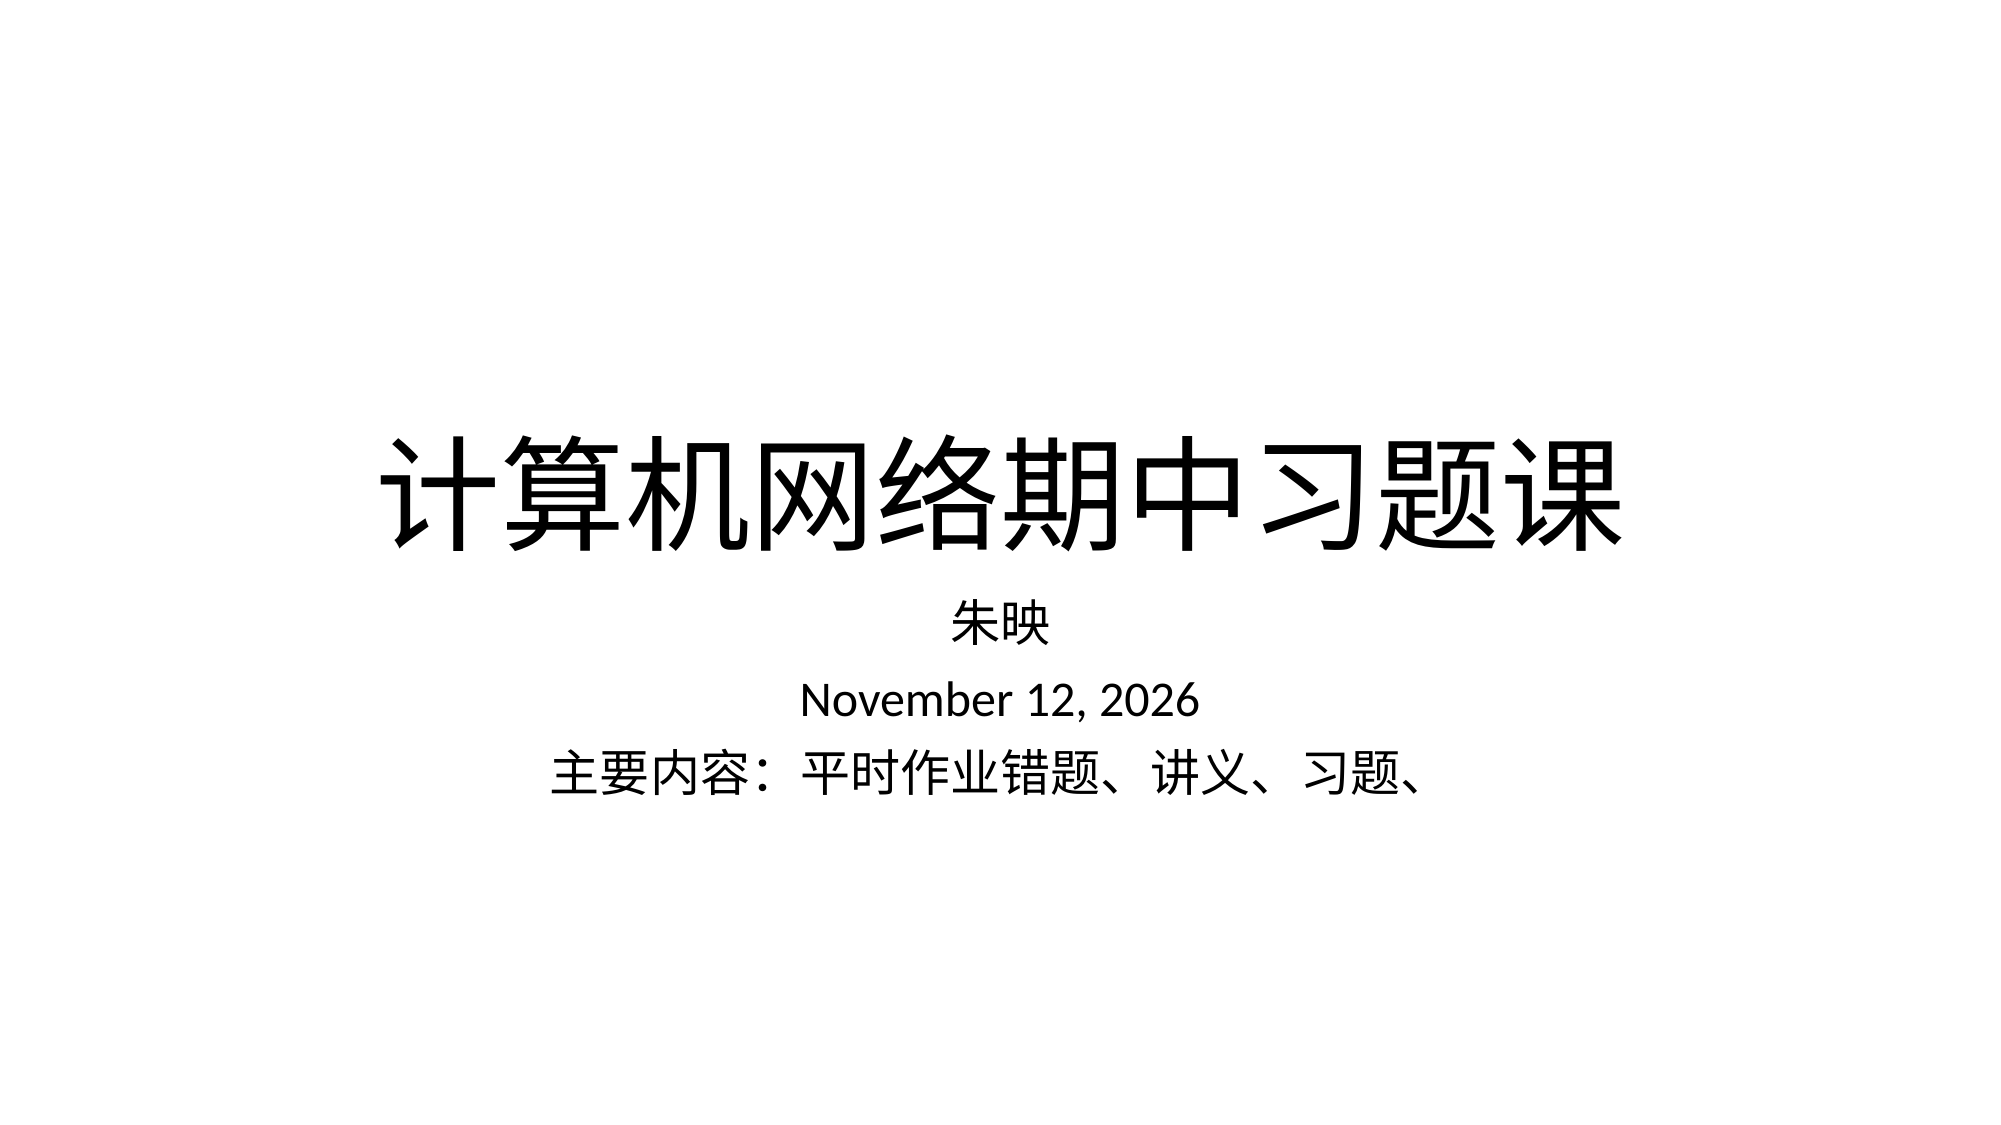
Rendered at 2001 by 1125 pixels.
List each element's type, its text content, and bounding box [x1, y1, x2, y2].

title 计算机网络期中习题课 [249, 184, 1750, 576]
subtitle 朱映 主要内容：平时作业错题、讲义、习题、 [249, 590, 1750, 863]
